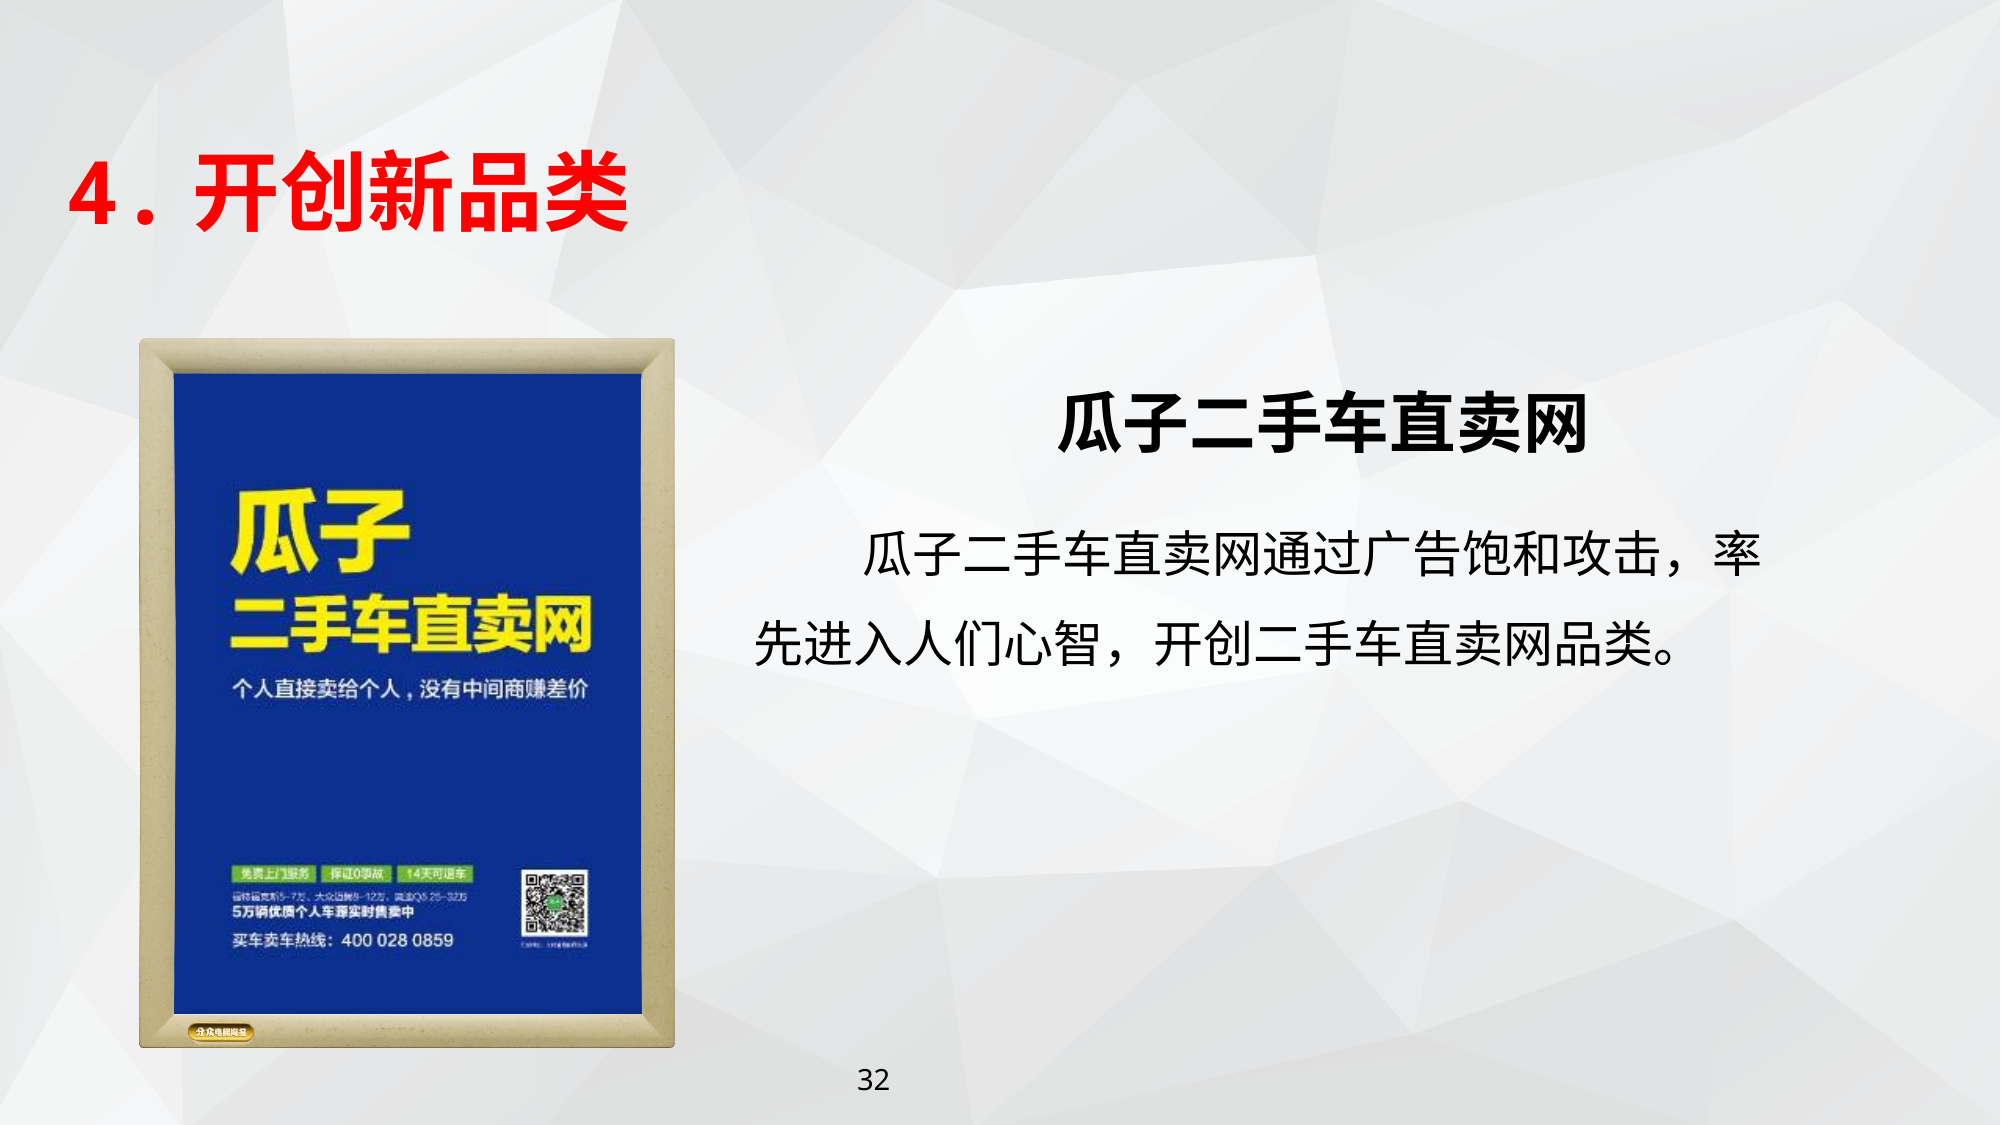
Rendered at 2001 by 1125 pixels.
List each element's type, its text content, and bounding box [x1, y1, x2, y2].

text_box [139, 339, 675, 1048]
slide_number 32 [842, 1053, 1310, 1114]
picture [0, 0, 2001, 1125]
text_box 瓜子二手车直卖网通过广告饱和攻击，率先进入人们心智，开创二手车直卖网品类。 [739, 485, 1779, 681]
text_box 瓜子二手车直卖网 [1031, 373, 1615, 469]
text_box 4.开创新品类 [46, 74, 1813, 246]
